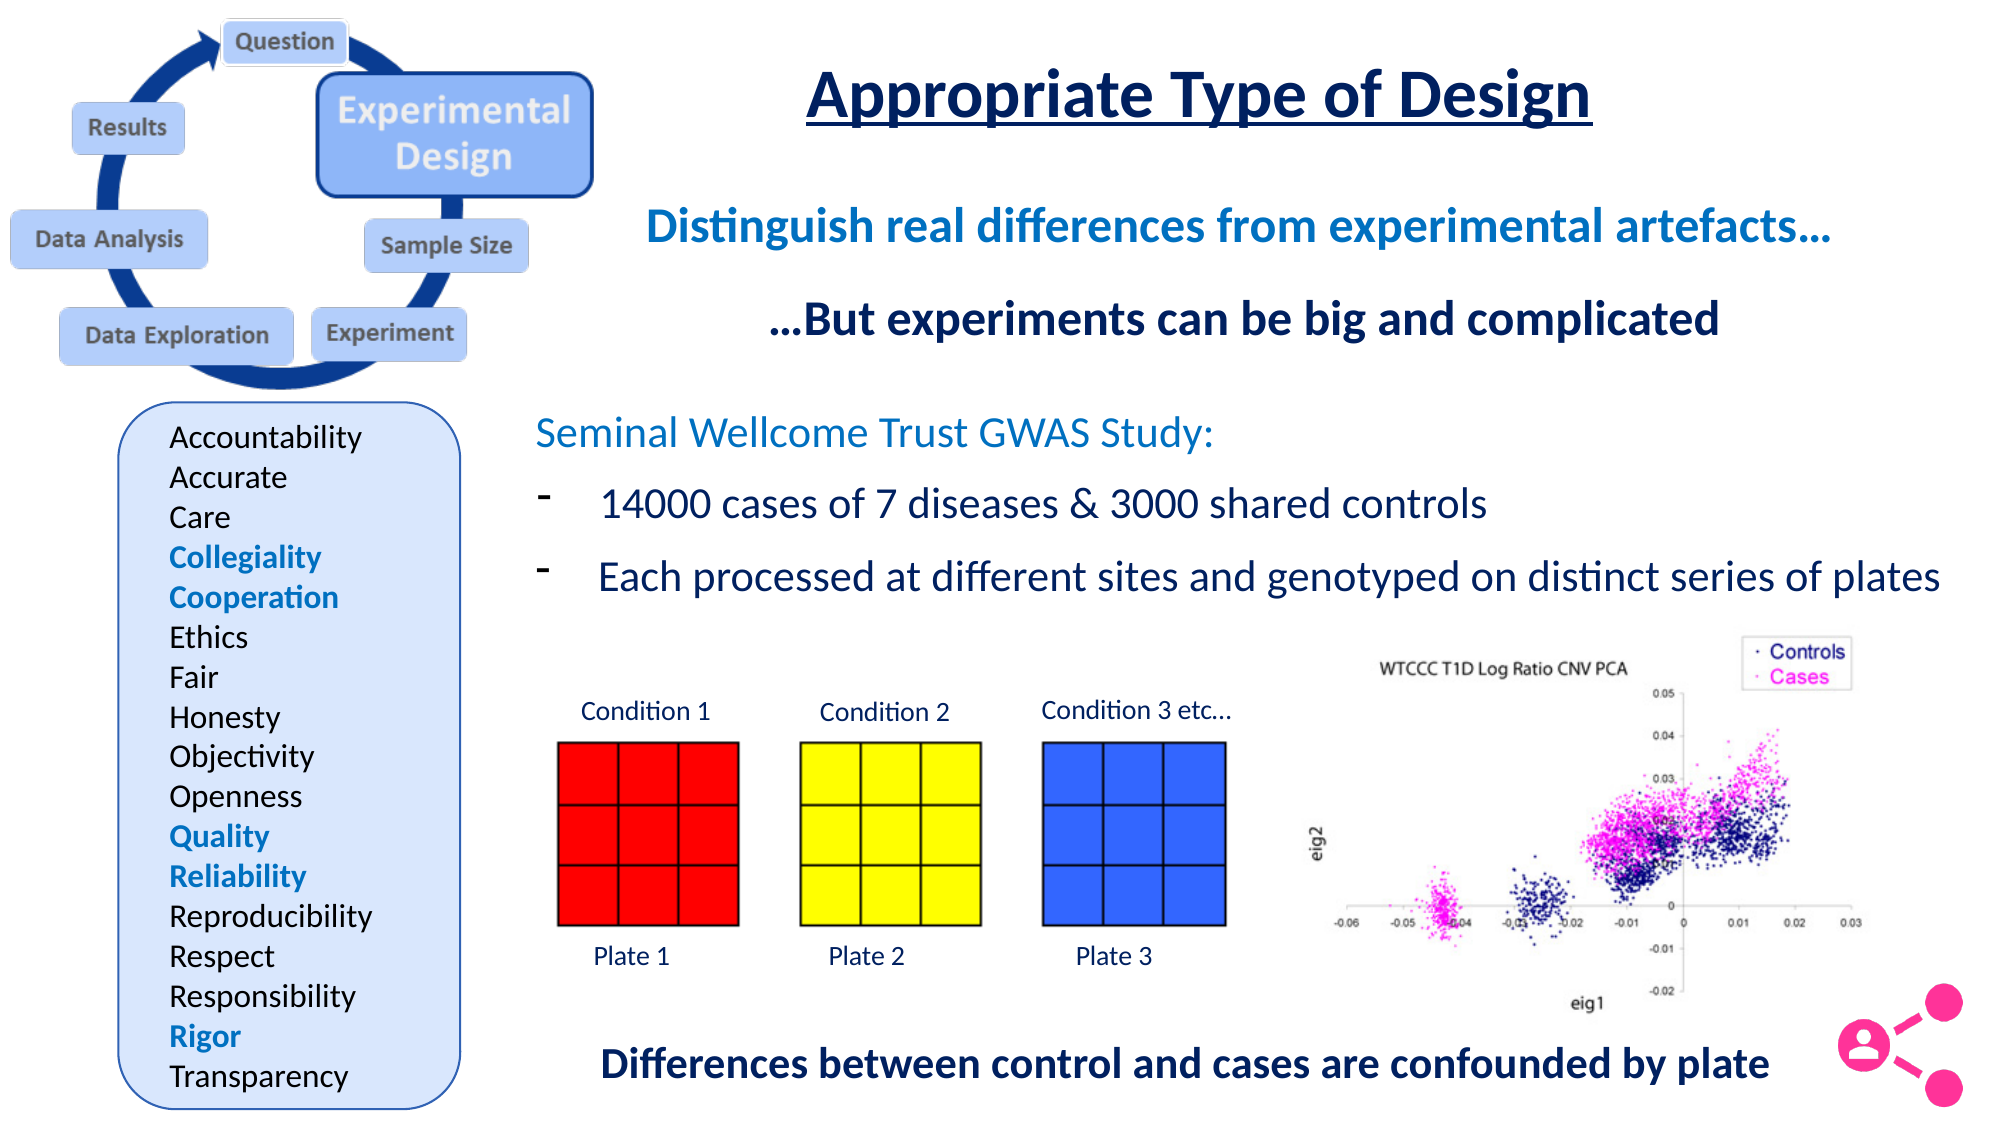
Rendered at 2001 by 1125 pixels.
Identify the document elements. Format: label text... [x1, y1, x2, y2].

text_box Seminal Wellcome Trust GWAS Study: [520, 395, 1416, 464]
picture [0, 15, 635, 392]
text_box …But experiments can be big and complicated [753, 277, 1874, 353]
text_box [535, 684, 1285, 980]
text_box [118, 402, 461, 1110]
text_box 14000 cases of 7 diseases & 3000 shared controls [522, 466, 1523, 535]
text_box Distinguish real differences from experimental artefacts… [639, 185, 1874, 261]
picture [1290, 614, 2000, 1125]
text_box Differences between control and cases are confounded by plate [585, 1026, 1794, 1095]
text_box Appropriate Type of Design [791, 40, 1608, 165]
text_box Each processed at different sites and genotyped on distinct series of plates [520, 539, 1988, 608]
